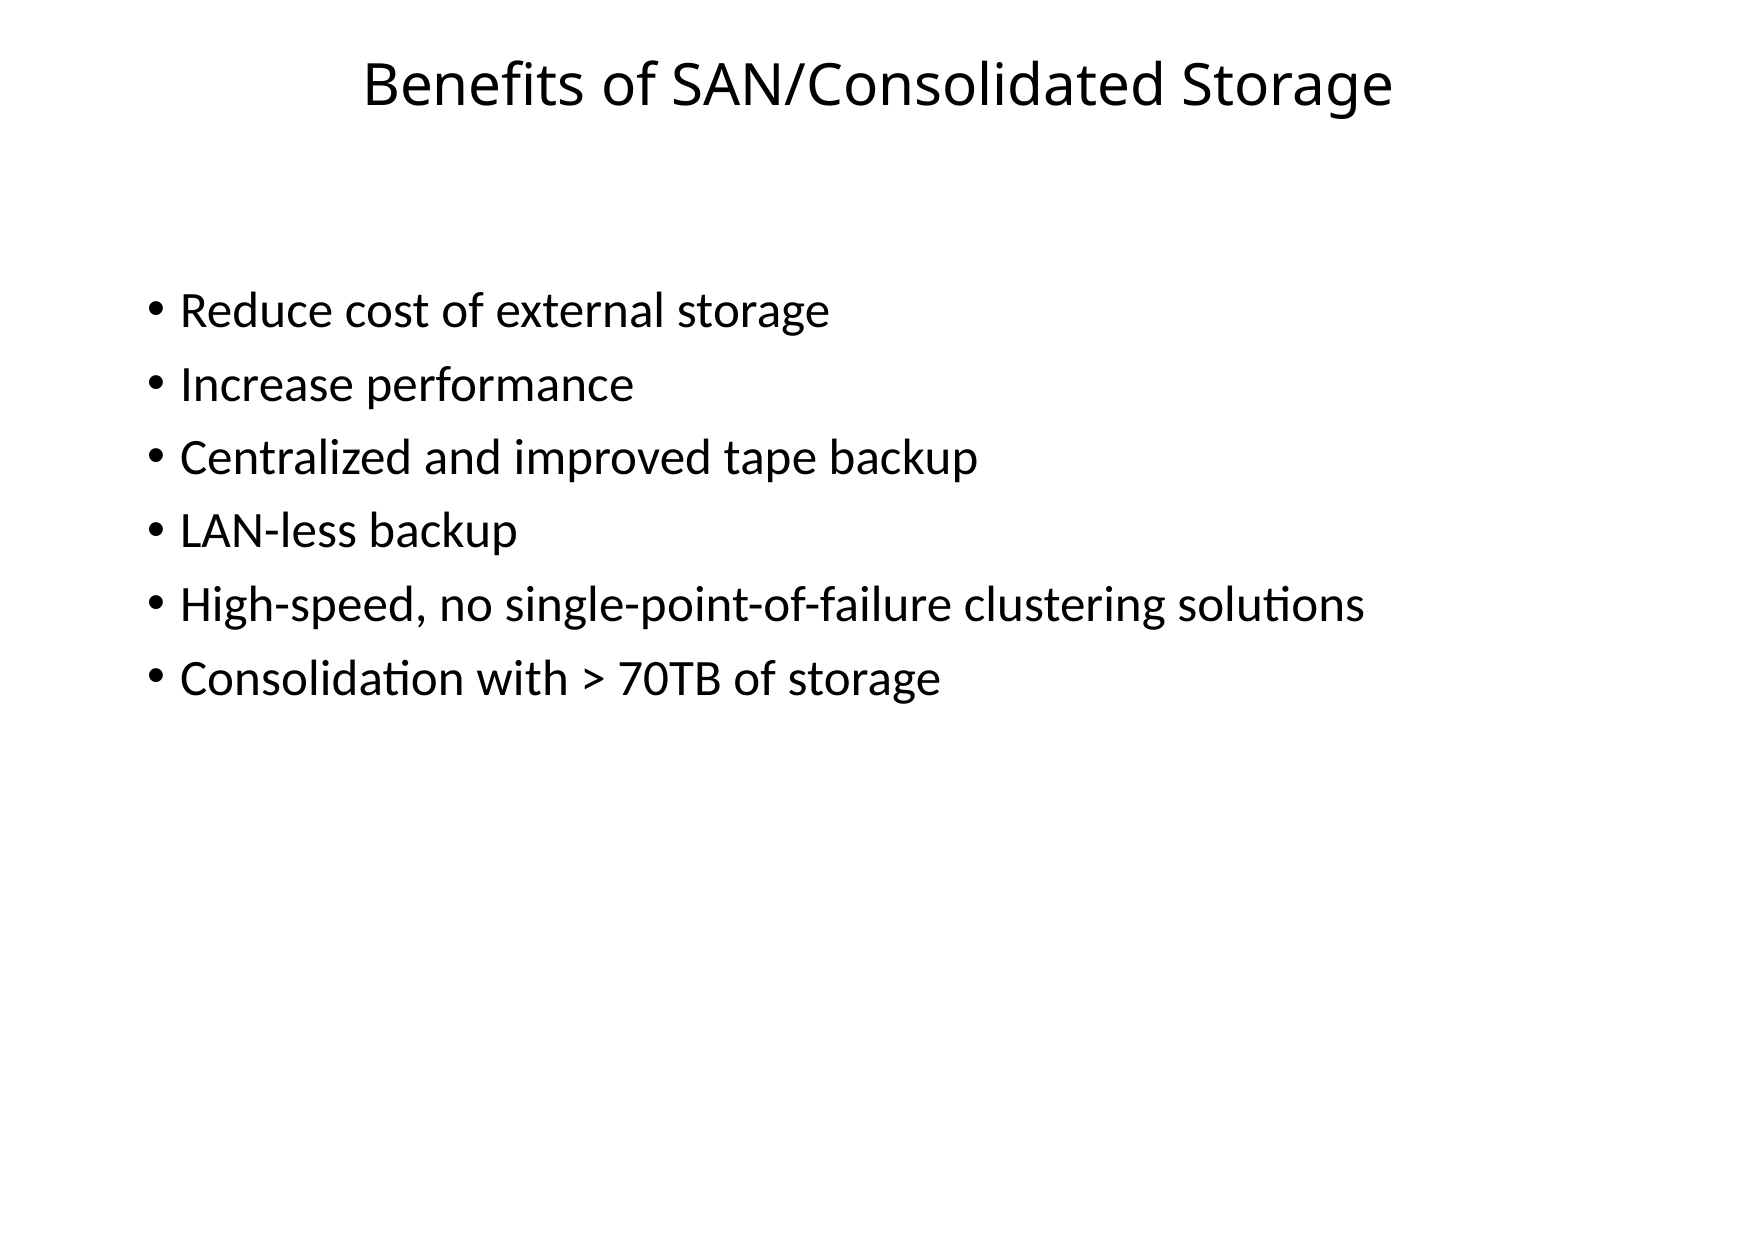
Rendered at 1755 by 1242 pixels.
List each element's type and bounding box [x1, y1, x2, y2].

list [132, 275, 1623, 1086]
title [118, 18, 1638, 156]
